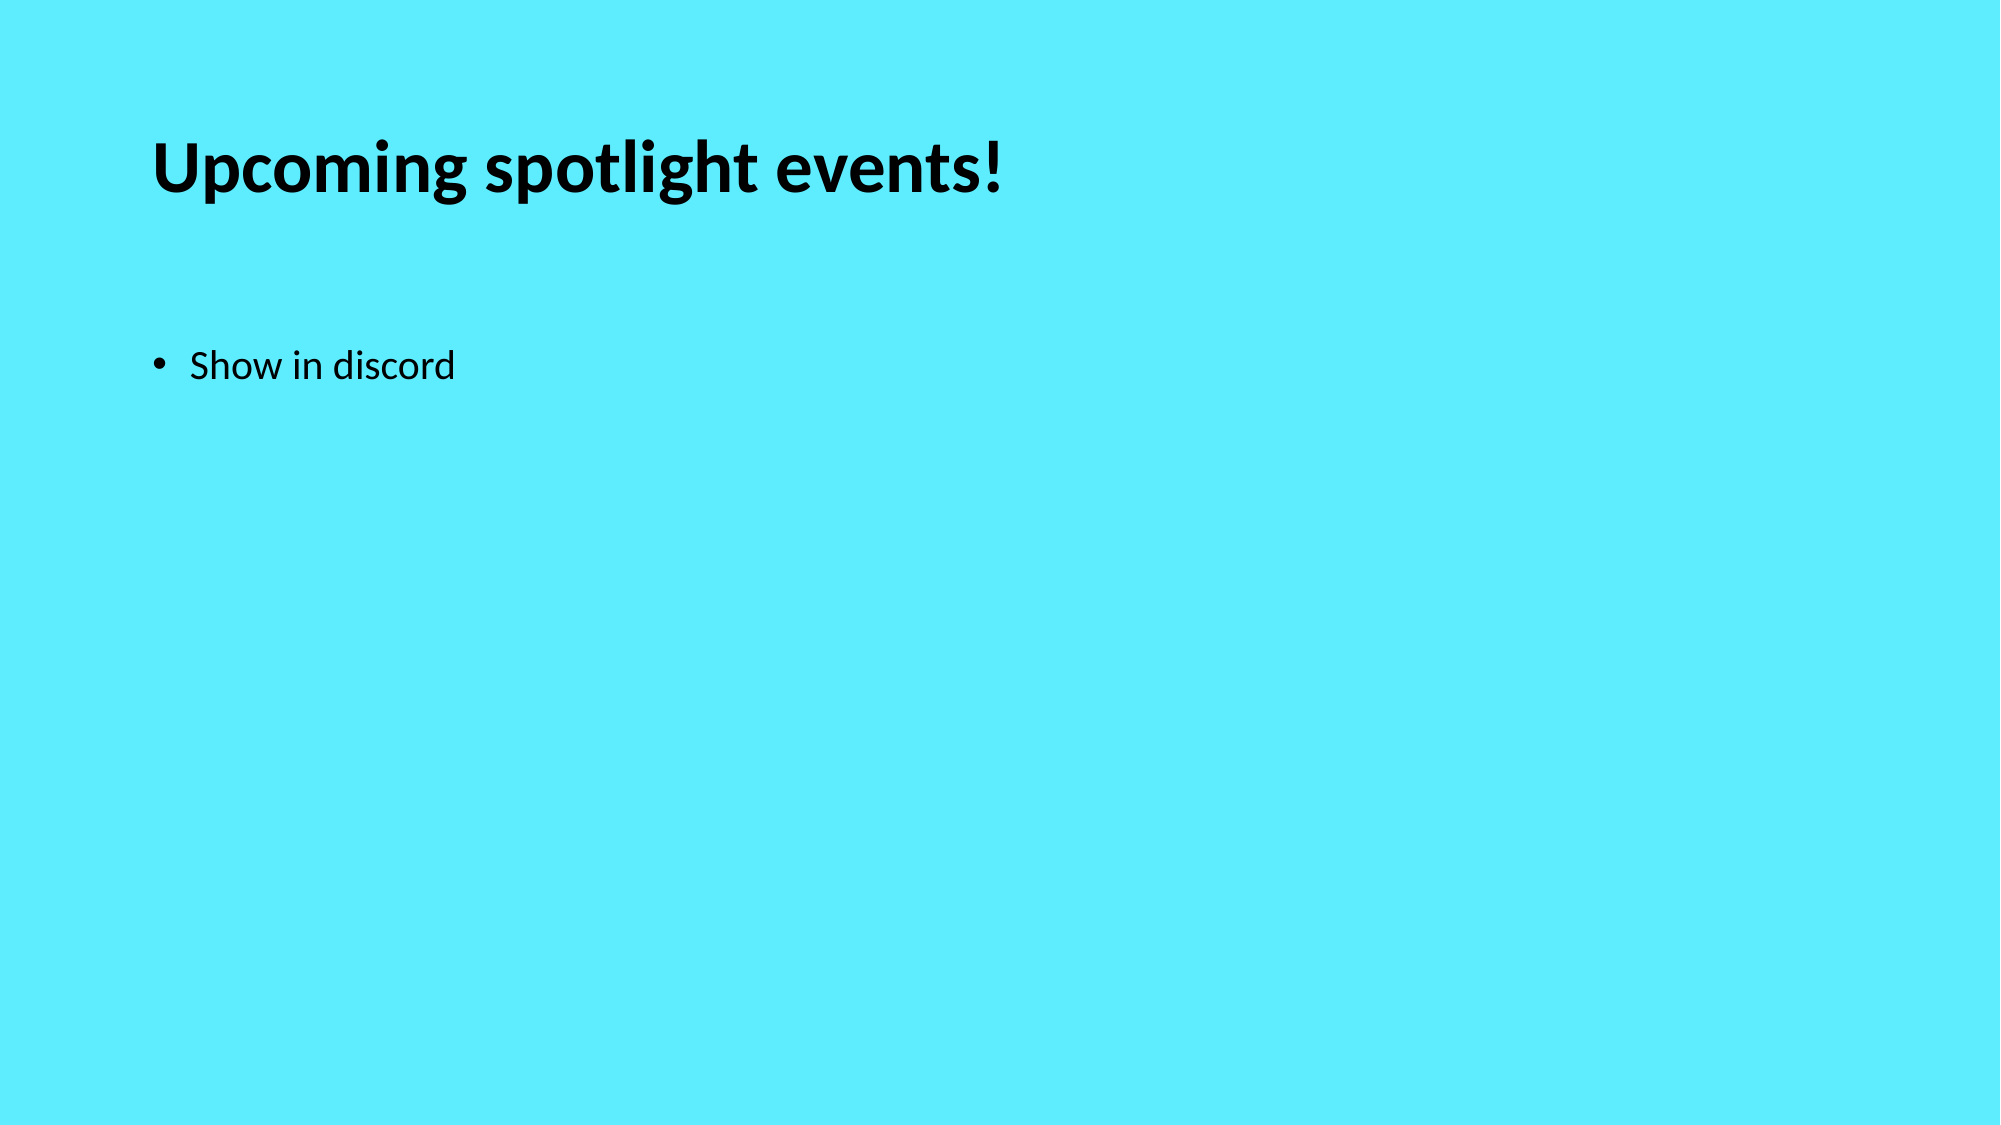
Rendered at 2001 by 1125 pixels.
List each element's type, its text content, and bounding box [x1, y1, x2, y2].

title Upcoming spotlight events! [137, 59, 1863, 278]
list Show in discord [137, 335, 895, 1094]
